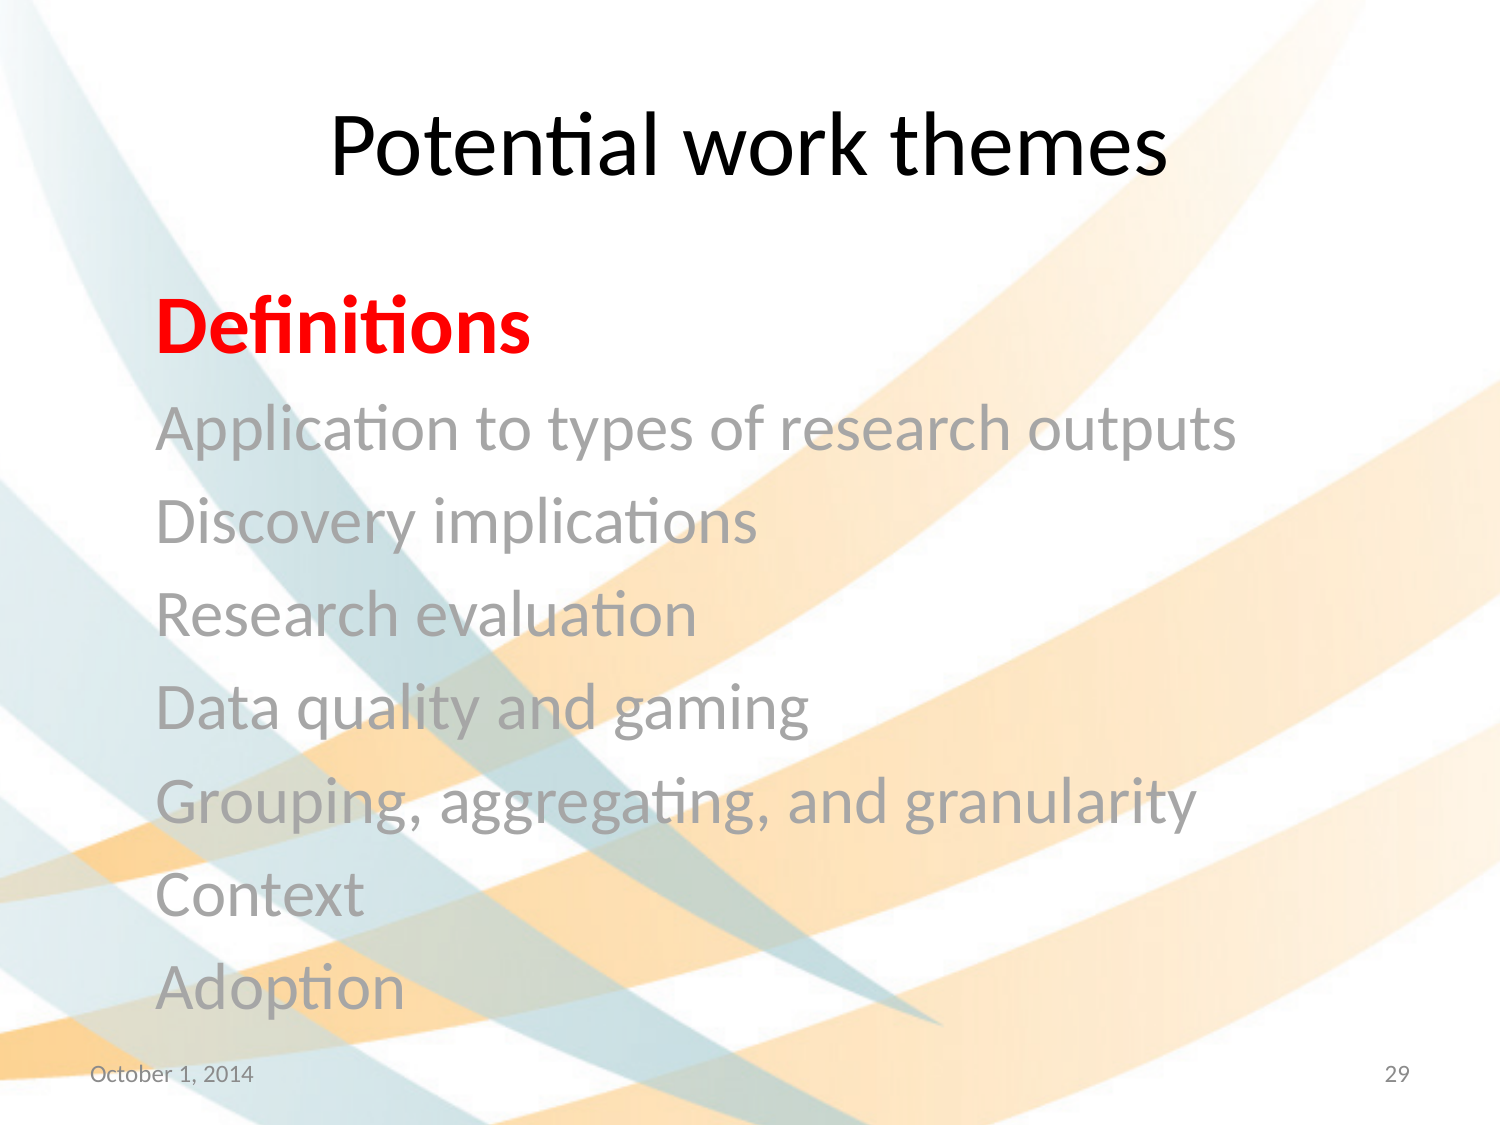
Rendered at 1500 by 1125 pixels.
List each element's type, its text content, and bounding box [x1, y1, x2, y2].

title Potential work themes [75, 45, 1425, 233]
list Definitions Application to types of research outputs Discovery implications Research evaluation Data quality and gaming Grouping, aggregating, and granularity Context Adoption [75, 262, 1425, 1005]
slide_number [75, 1042, 425, 1103]
slide_number 29 [1074, 1042, 1425, 1103]
